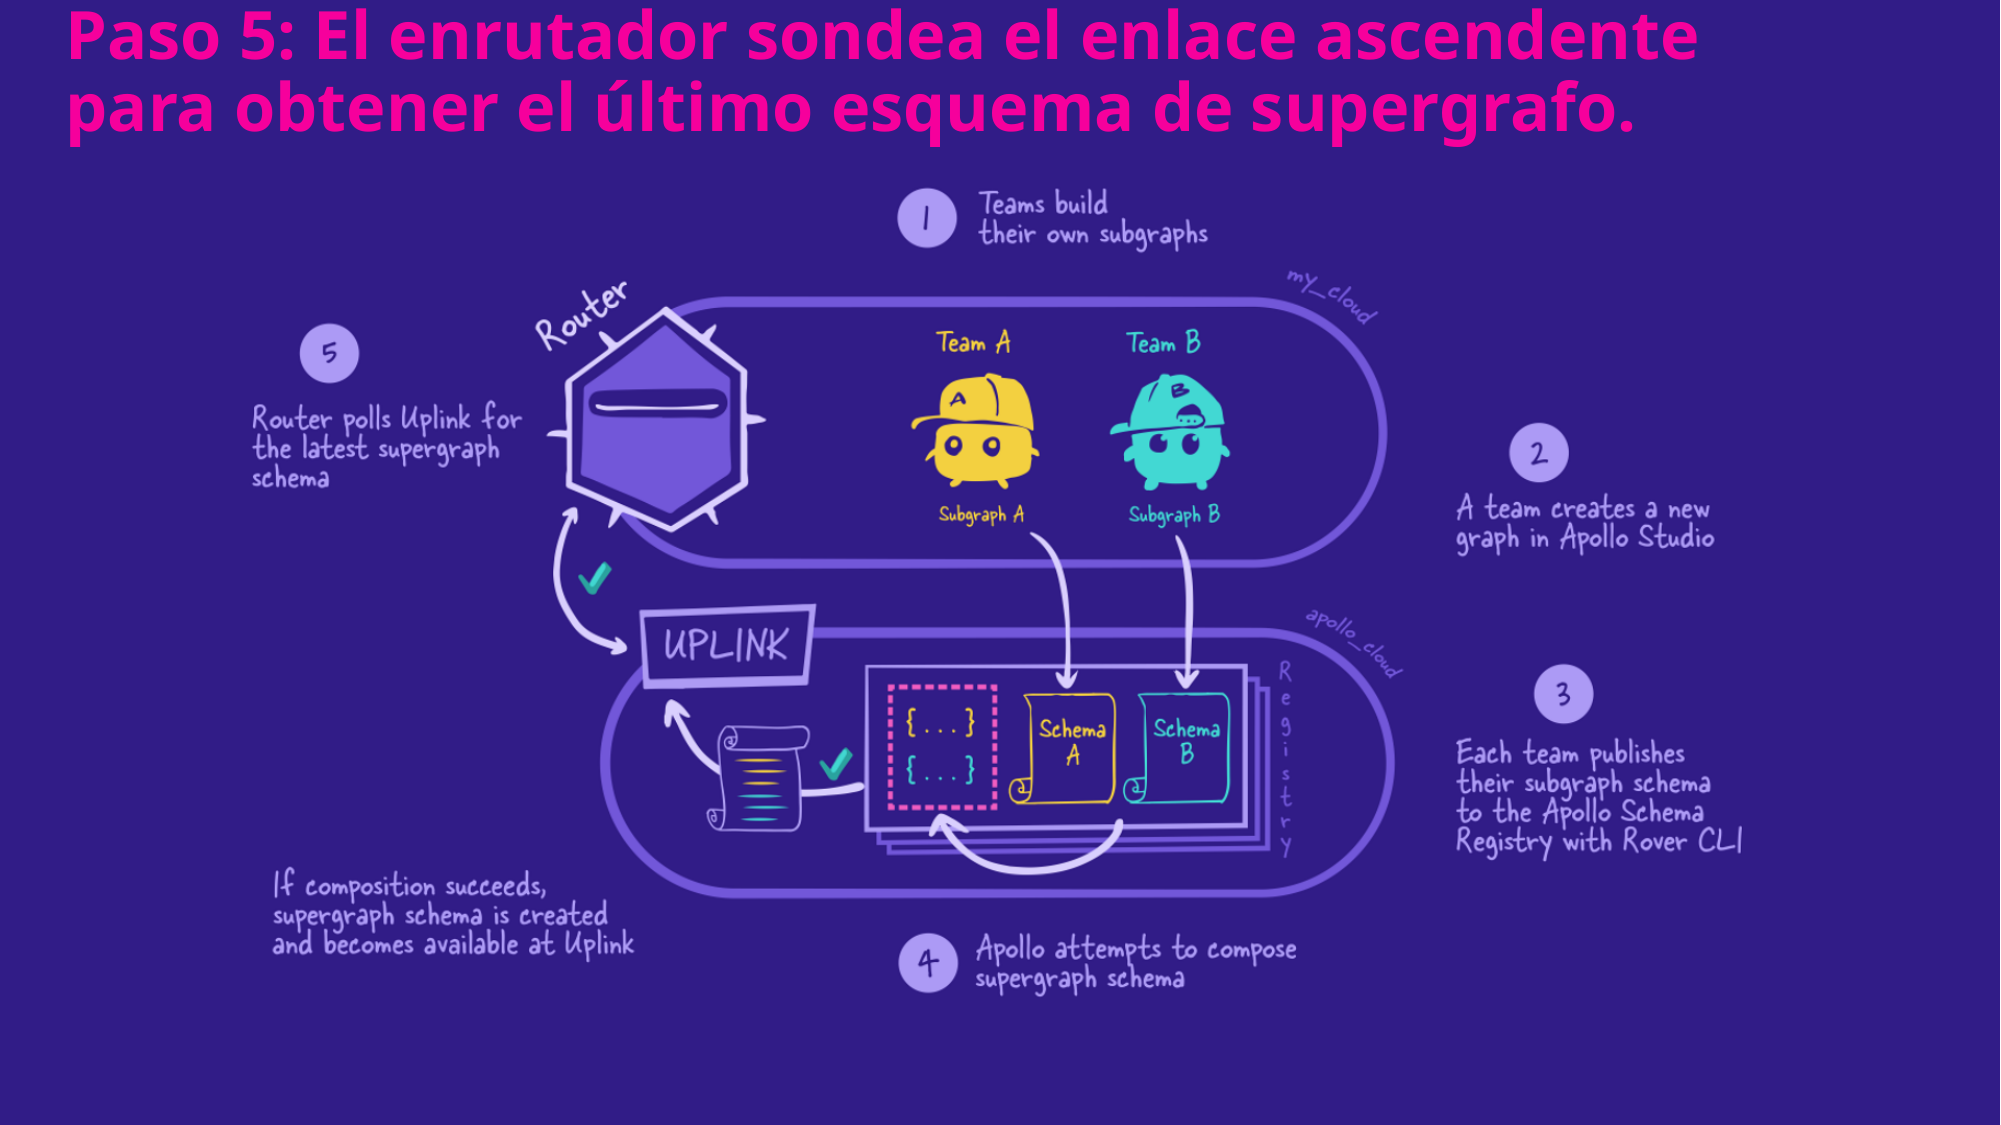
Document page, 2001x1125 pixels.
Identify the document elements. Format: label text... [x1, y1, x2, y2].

picture [204, 164, 1768, 1009]
title Paso 5: El enrutador sondea el enlace ascendente para obtener el último esquema de supergrafo. [50, 0, 1776, 155]
